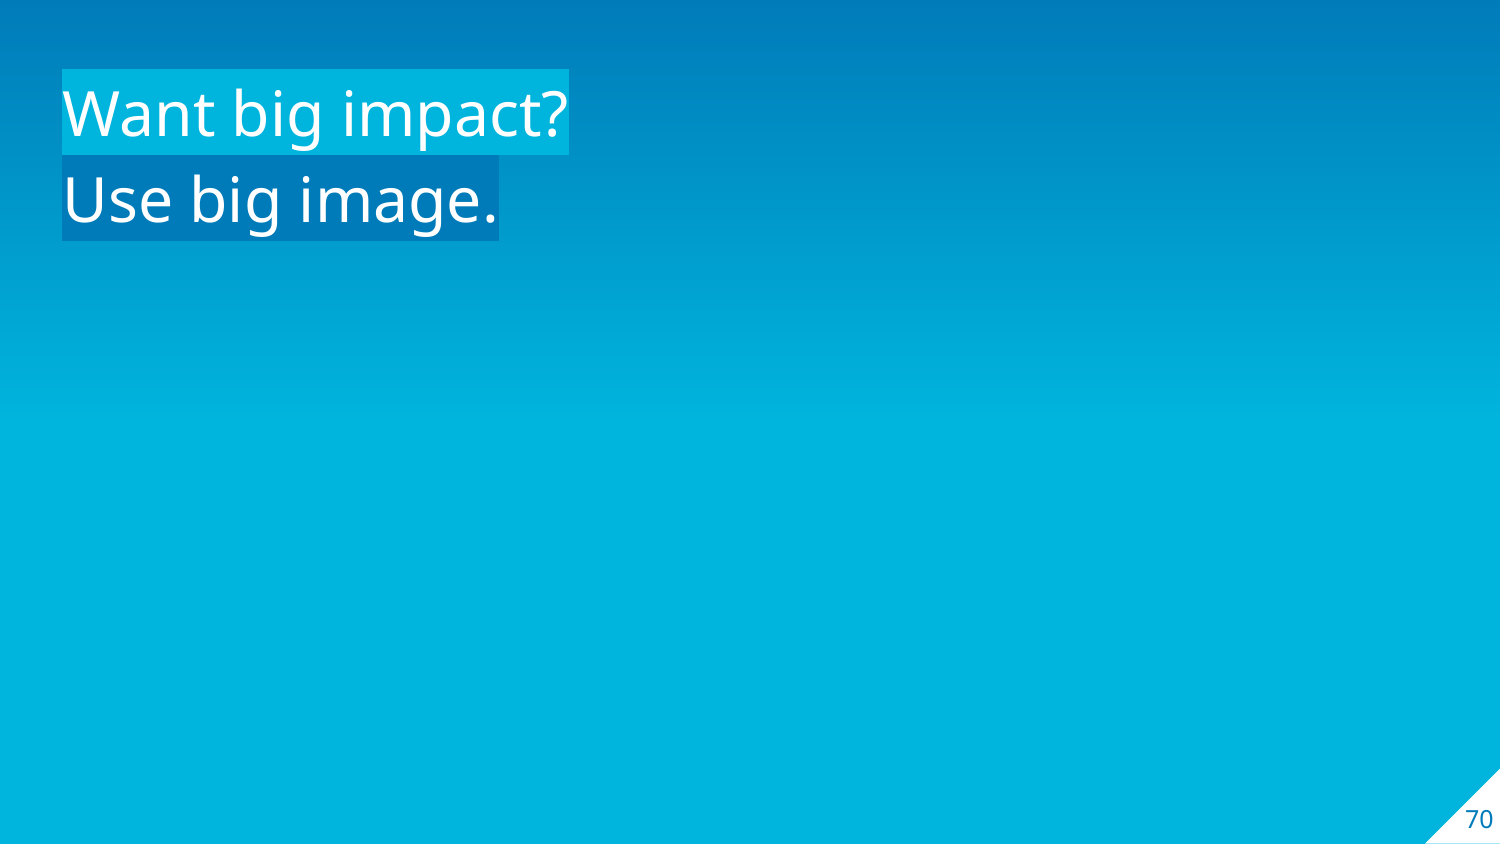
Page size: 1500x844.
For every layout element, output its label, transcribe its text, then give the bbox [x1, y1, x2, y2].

slide_number 70 [1418, 760, 1494, 838]
title Want big impact? Use big image. [62, 62, 843, 229]
picture [415, 229, 439, 236]
picture [251, 229, 275, 236]
